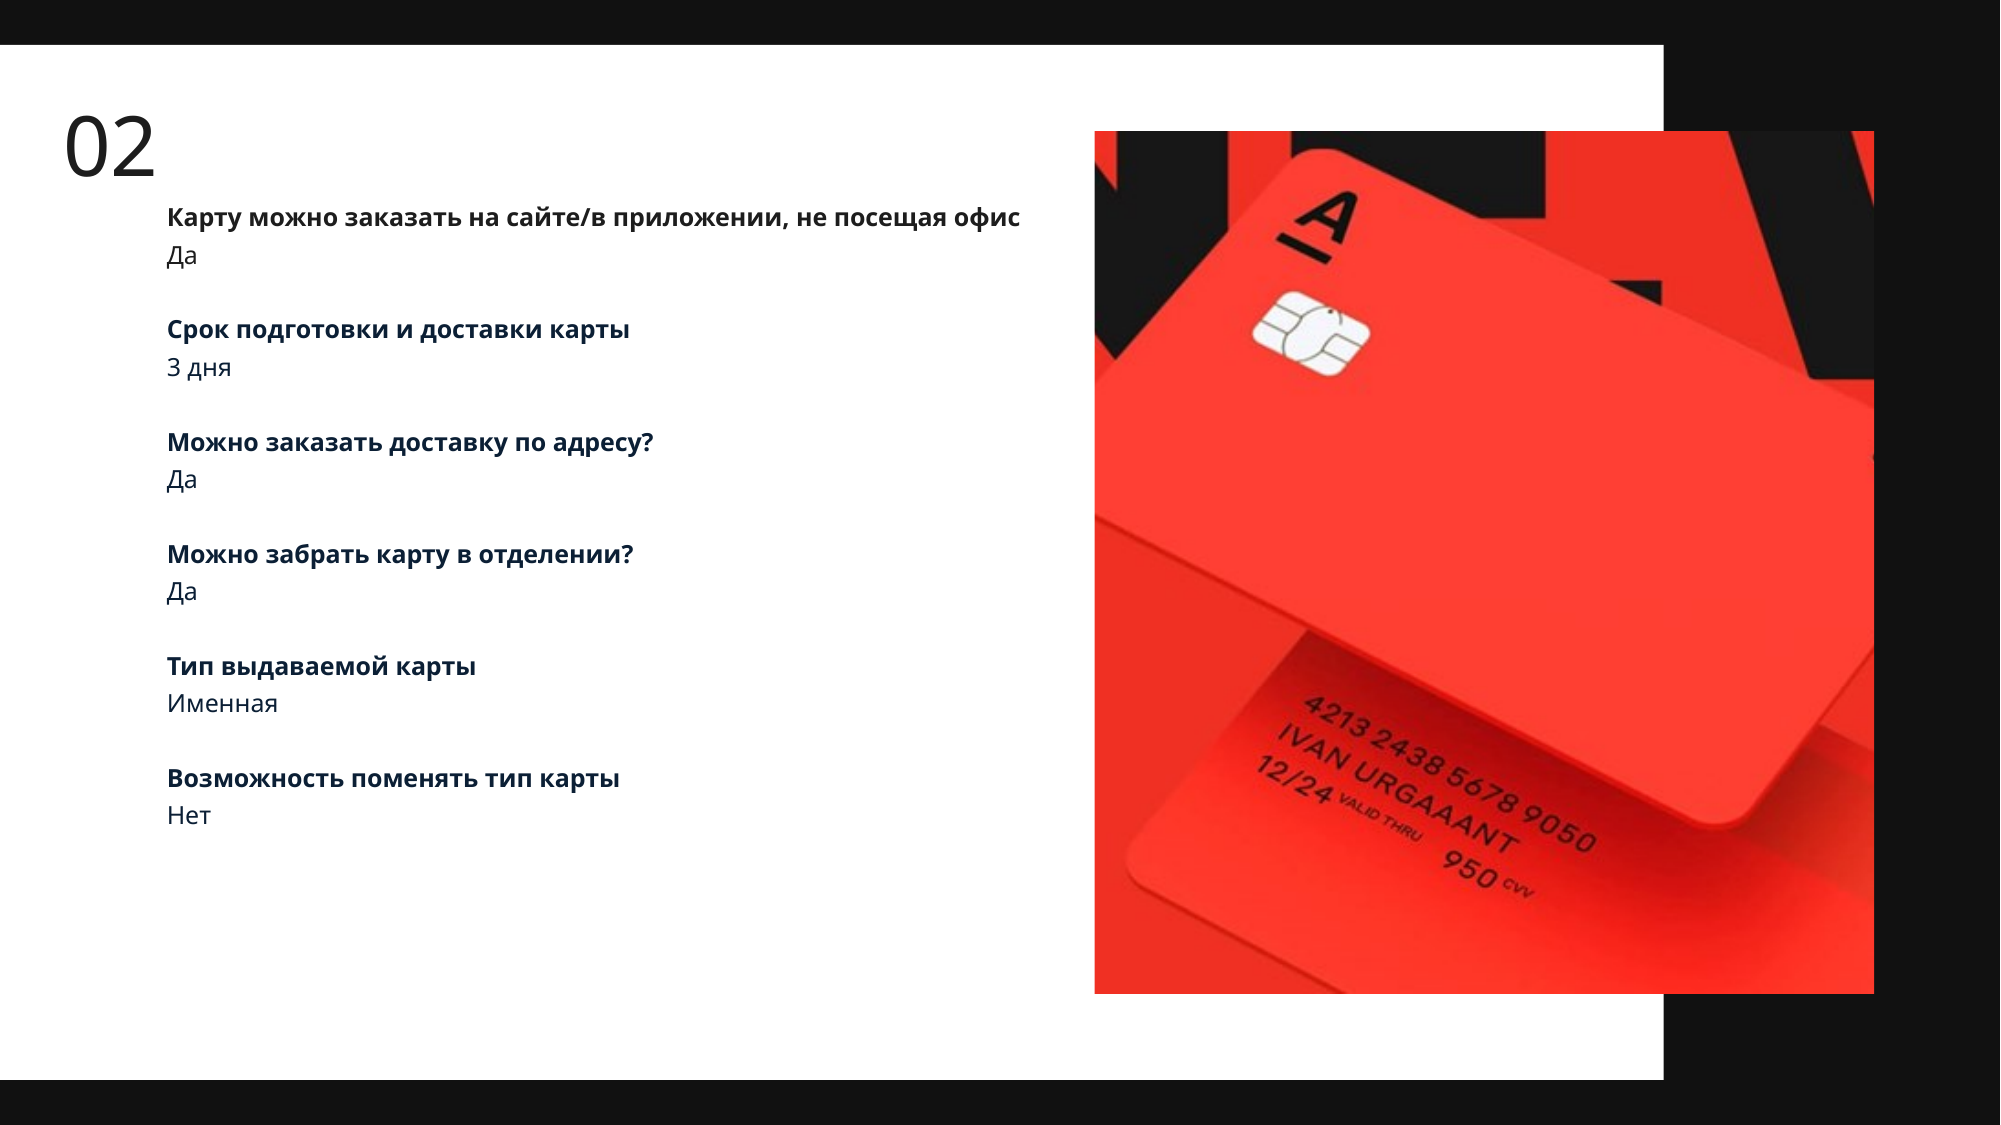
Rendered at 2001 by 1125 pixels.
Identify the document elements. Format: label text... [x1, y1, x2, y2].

picture [1094, 131, 1875, 994]
text_box Карту можно заказать на сайте/в приложении, не посещая офис Да Срок подготовки и доставки карты 3 дня Можно заказать доставку по адресу? Да Можно забрать карту в отделении? Да Тип выдаваемой карты Именная Возможность поменять тип карты Нет [166, 194, 1080, 830]
text_box 02 [63, 104, 167, 195]
text_box [0, 44, 1665, 1081]
